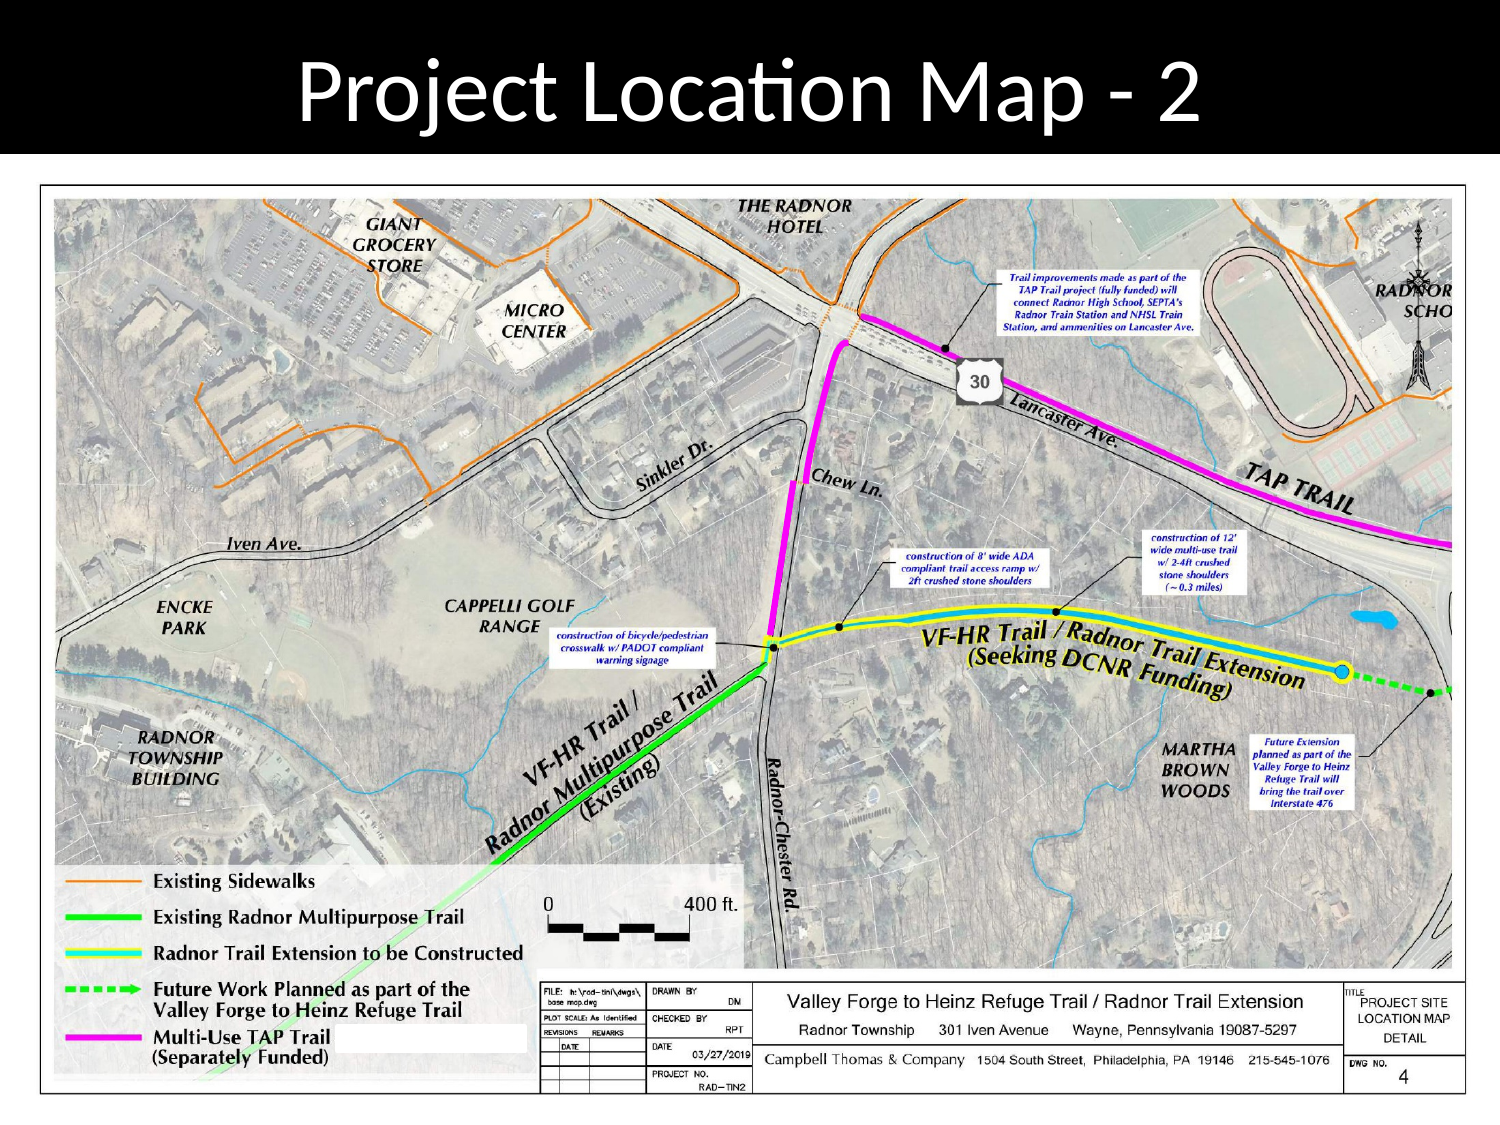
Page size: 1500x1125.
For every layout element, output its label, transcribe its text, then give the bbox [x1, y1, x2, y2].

title Project Location Map - 2 [75, 37, 1425, 133]
picture [0, 154, 1500, 1125]
